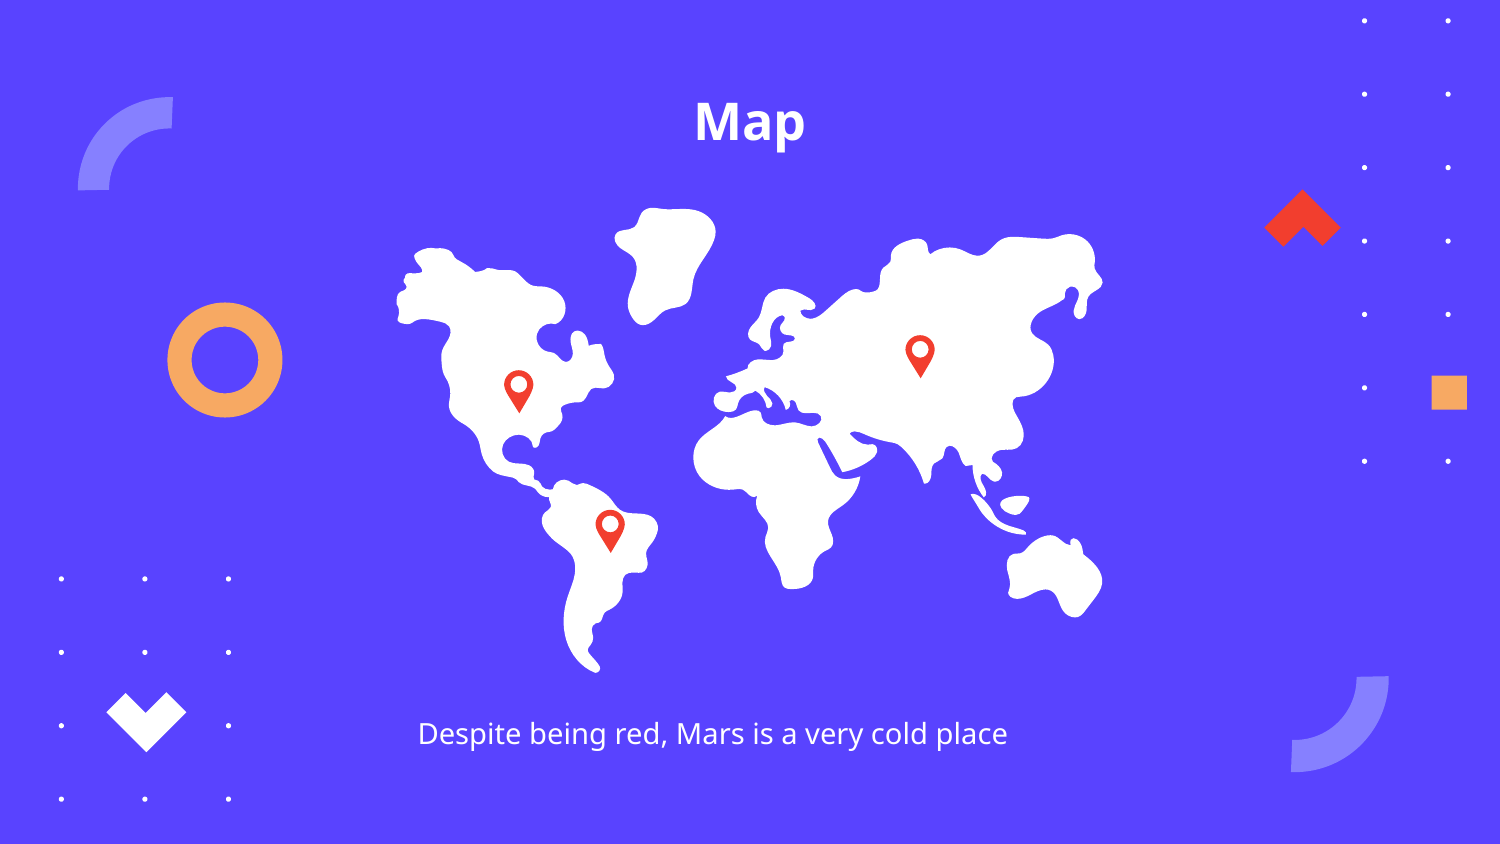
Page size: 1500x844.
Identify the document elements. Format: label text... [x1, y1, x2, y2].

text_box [396, 207, 1104, 674]
title Map [118, 72, 1382, 167]
text_box Despite being red, Mars is a very cold place [402, 700, 1098, 757]
